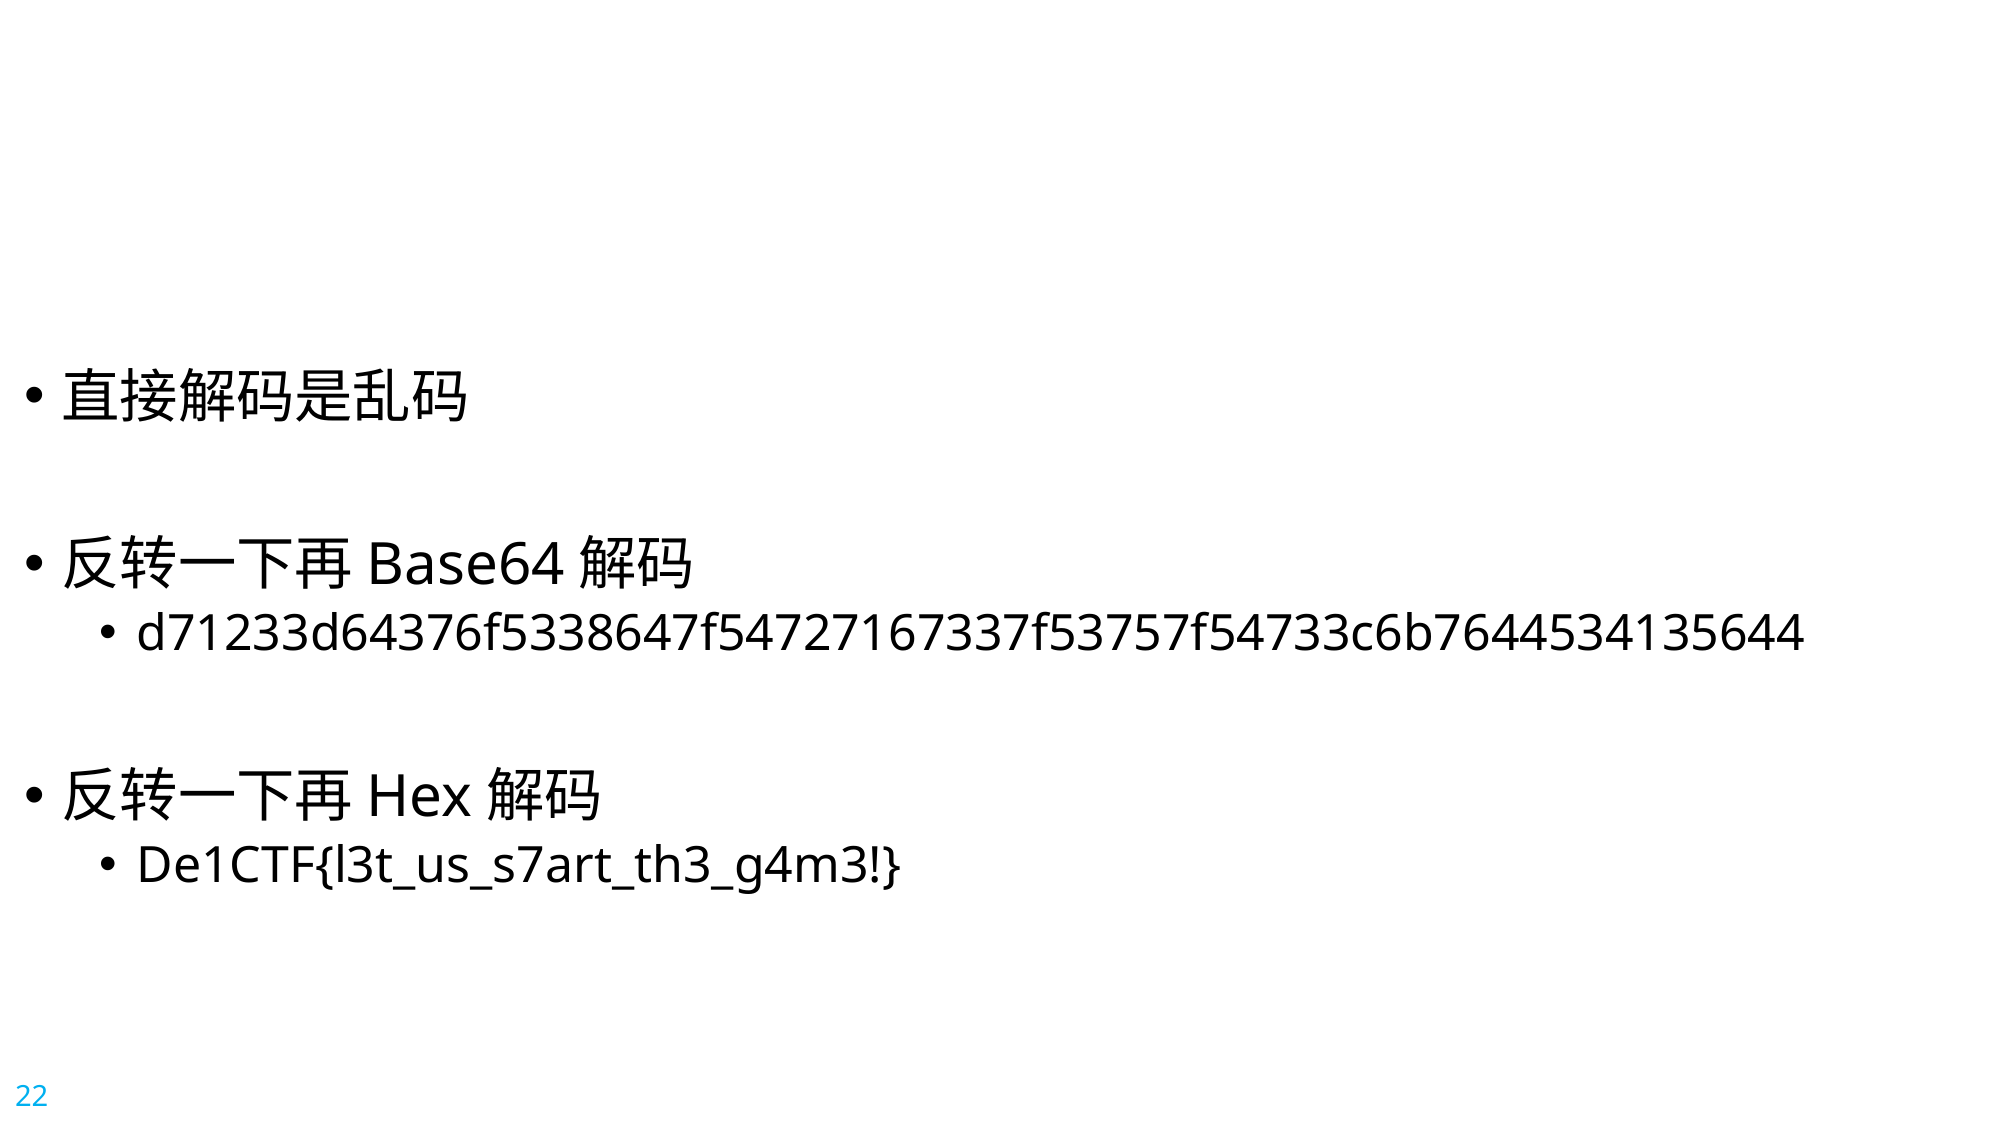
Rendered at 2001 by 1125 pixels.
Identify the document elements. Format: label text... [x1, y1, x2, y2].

list 直接解码是乱码 反转一下再Base64解码 d71233d64376f5338647f54727167337f53757f54733c6b7644534135644 反转一下再Hex解码 De1CTF{l3t_us_s7art_th3_g4m3!} [9, 146, 1987, 1114]
slide_number 22 [0, 1065, 131, 1125]
